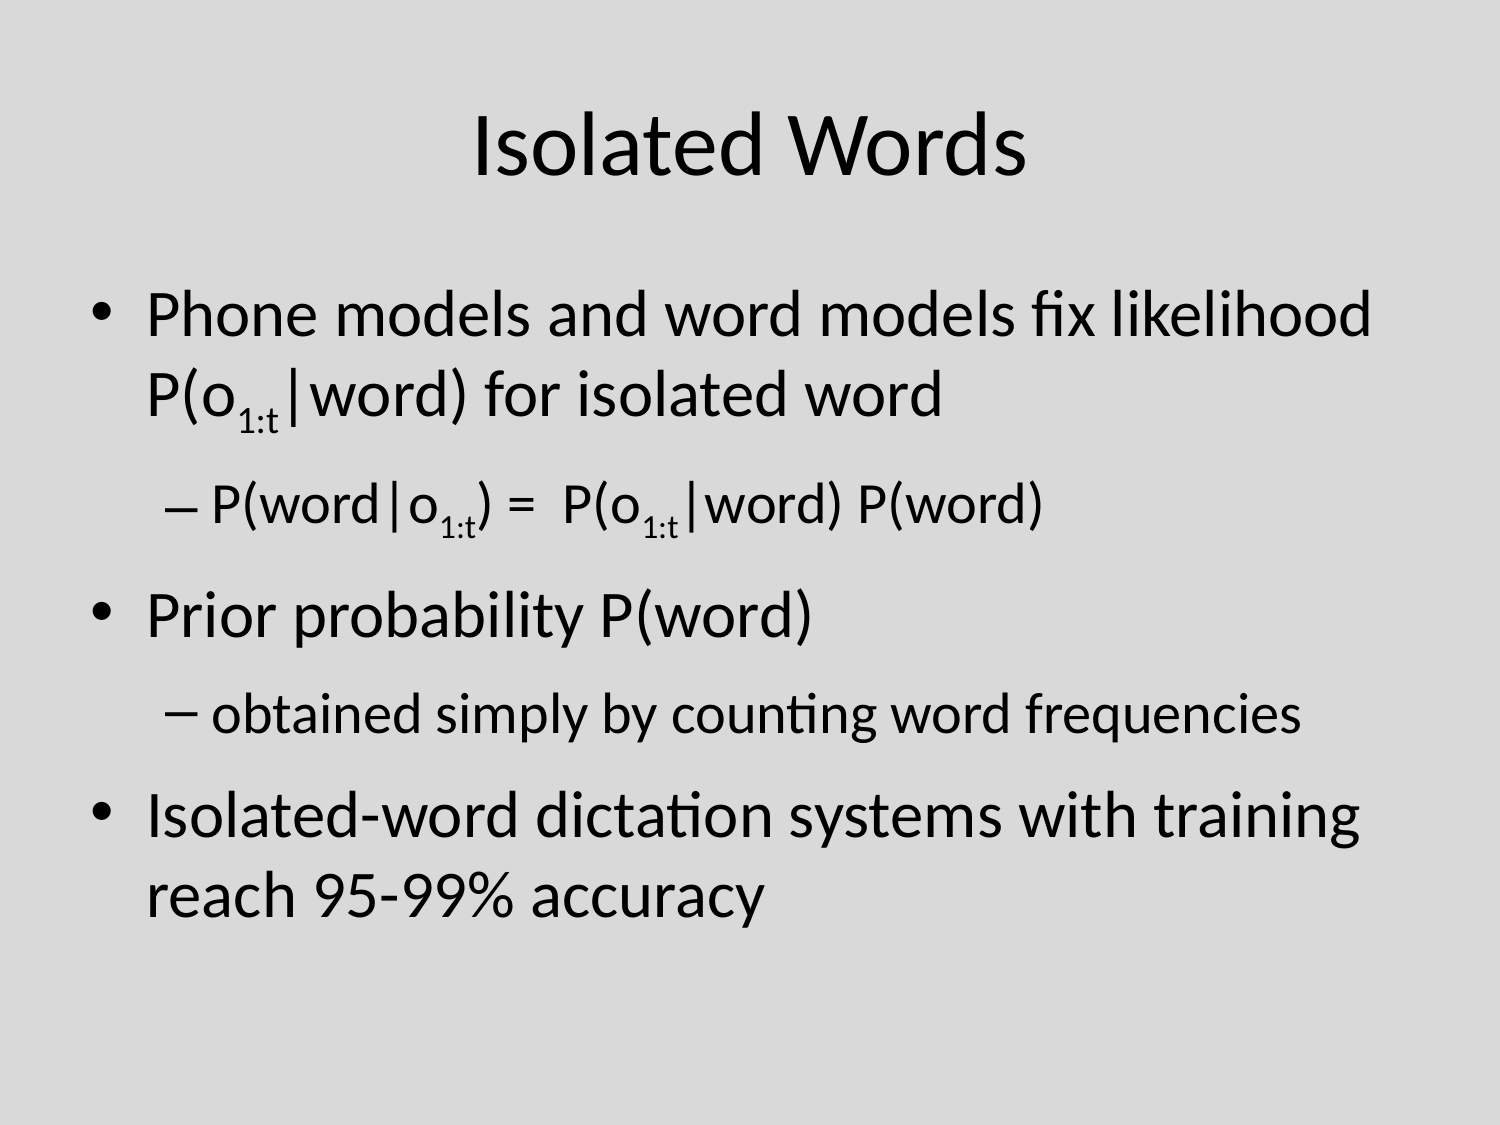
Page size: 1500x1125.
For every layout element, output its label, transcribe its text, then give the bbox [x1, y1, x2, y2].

title Isolated Words [75, 45, 1425, 233]
